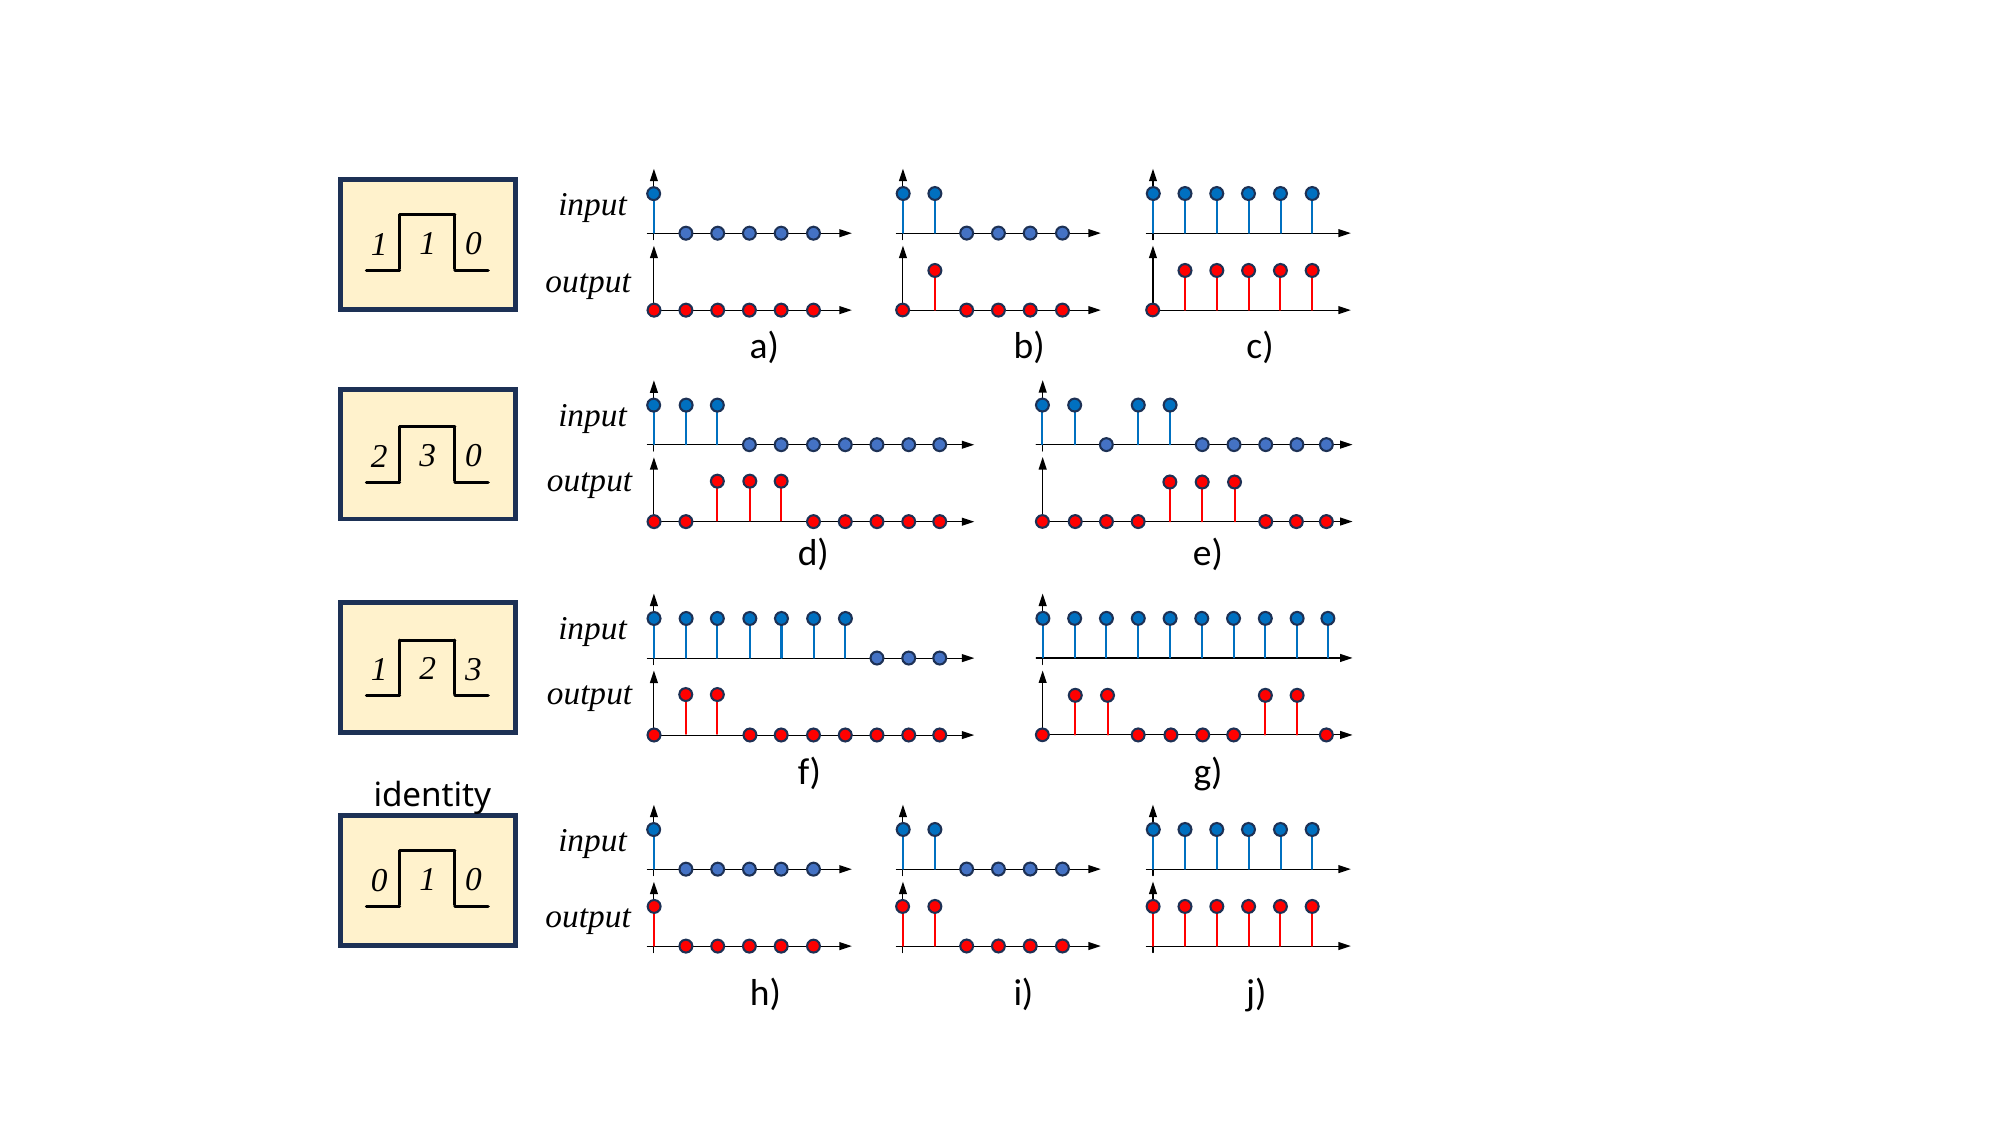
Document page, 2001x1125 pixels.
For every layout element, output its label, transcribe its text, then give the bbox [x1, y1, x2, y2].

text_box [991, 870, 1006, 877]
text_box [678, 234, 694, 241]
text_box [742, 437, 757, 444]
text_box [1226, 445, 1242, 453]
text_box [932, 736, 948, 743]
text_box j) [1231, 960, 1282, 1021]
text_box [710, 938, 726, 946]
text_box [1034, 514, 1042, 529]
text_box [1130, 736, 1146, 743]
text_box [1210, 899, 1224, 946]
text_box [1318, 514, 1334, 521]
text_box [773, 947, 789, 954]
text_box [928, 264, 942, 310]
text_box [1100, 688, 1114, 735]
text_box [837, 727, 853, 734]
text_box [869, 727, 885, 734]
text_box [340, 815, 516, 946]
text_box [774, 474, 788, 521]
text_box [1318, 437, 1334, 444]
text_box [1258, 514, 1274, 521]
text_box [869, 650, 885, 658]
text_box [710, 947, 726, 954]
text_box output [530, 251, 646, 306]
text_box [1055, 311, 1070, 318]
text_box [1022, 234, 1038, 241]
text_box [901, 659, 917, 666]
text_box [710, 474, 724, 521]
text_box [646, 514, 662, 530]
text_box b) [998, 313, 1060, 374]
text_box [1227, 611, 1241, 658]
text_box [1288, 514, 1304, 521]
text_box [678, 302, 694, 310]
text_box input [543, 599, 643, 654]
text_box [1099, 522, 1114, 530]
text_box [1055, 938, 1070, 945]
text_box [1146, 899, 1160, 946]
text_box [678, 870, 694, 877]
text_box [1289, 437, 1305, 444]
text_box [678, 311, 694, 318]
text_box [1258, 688, 1272, 735]
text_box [1146, 187, 1160, 233]
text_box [896, 187, 910, 233]
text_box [1099, 611, 1113, 658]
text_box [679, 398, 693, 445]
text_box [710, 398, 724, 445]
text_box [742, 736, 758, 743]
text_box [647, 398, 661, 445]
text_box [678, 514, 694, 521]
text_box [773, 861, 789, 869]
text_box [1146, 823, 1160, 869]
text_box [869, 522, 885, 530]
text_box [838, 514, 853, 521]
text_box [1022, 225, 1038, 233]
text_box [741, 302, 757, 310]
text_box [991, 938, 1006, 945]
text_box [679, 612, 693, 658]
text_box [1241, 823, 1255, 869]
text_box [806, 437, 821, 444]
text_box [678, 938, 694, 946]
text_box [869, 445, 885, 453]
text_box [741, 938, 757, 946]
text_box [991, 311, 1006, 318]
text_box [1068, 688, 1082, 735]
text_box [1290, 611, 1304, 658]
text_box [1067, 522, 1083, 530]
text_box input [543, 385, 643, 441]
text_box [1321, 611, 1335, 658]
text_box [901, 736, 917, 743]
text_box [837, 437, 853, 444]
text_box [1318, 522, 1334, 530]
text_box [837, 445, 853, 453]
text_box [1130, 522, 1146, 530]
text_box i) [998, 960, 1049, 1021]
text_box [959, 311, 974, 318]
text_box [1210, 187, 1224, 233]
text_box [1210, 823, 1224, 869]
text_box [806, 870, 821, 877]
text_box [1067, 514, 1083, 521]
text_box a) [734, 313, 794, 374]
text_box [1226, 736, 1241, 741]
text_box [1290, 688, 1304, 735]
text_box [805, 302, 822, 310]
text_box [1305, 823, 1319, 869]
text_box [678, 861, 694, 869]
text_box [1195, 475, 1209, 522]
text_box [742, 947, 757, 954]
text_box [1068, 611, 1082, 658]
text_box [928, 187, 942, 233]
text_box [1226, 437, 1242, 444]
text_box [896, 823, 910, 869]
text_box [1163, 727, 1179, 734]
text_box [869, 437, 885, 444]
text_box [932, 514, 948, 521]
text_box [1273, 899, 1287, 946]
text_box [710, 688, 724, 734]
text_box [678, 225, 694, 233]
text_box [806, 311, 821, 318]
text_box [647, 612, 661, 658]
text_box [990, 302, 1006, 310]
text_box [1022, 302, 1038, 310]
text_box [932, 445, 948, 453]
text_box [959, 947, 974, 954]
text_box [1043, 514, 1050, 521]
text_box g) [1178, 739, 1238, 800]
text_box [805, 225, 821, 233]
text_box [1242, 264, 1256, 310]
text_box [1022, 870, 1038, 877]
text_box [1131, 611, 1145, 658]
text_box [1273, 264, 1287, 310]
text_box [1131, 398, 1145, 445]
text_box [991, 947, 1006, 954]
text_box [805, 861, 822, 869]
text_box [1273, 823, 1287, 869]
text_box [1054, 225, 1071, 233]
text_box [647, 823, 661, 869]
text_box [1178, 264, 1192, 310]
text_box [741, 445, 757, 453]
text_box [773, 225, 789, 233]
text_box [1178, 899, 1192, 946]
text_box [1242, 899, 1256, 946]
text_box [1194, 445, 1210, 453]
text_box [869, 736, 885, 743]
text_box [837, 736, 853, 743]
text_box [647, 187, 661, 233]
text_box [1258, 437, 1274, 444]
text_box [774, 612, 788, 658]
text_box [1178, 187, 1192, 233]
text_box e) [1178, 522, 1238, 581]
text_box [928, 823, 942, 869]
text_box [646, 302, 662, 318]
text_box [1022, 947, 1038, 954]
text_box [1258, 522, 1274, 530]
text_box [932, 727, 948, 734]
text_box [1055, 870, 1070, 877]
text_box f) [783, 739, 837, 800]
text_box [1319, 727, 1334, 734]
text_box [1258, 611, 1272, 658]
text_box [741, 861, 757, 869]
text_box [1319, 736, 1334, 743]
text_box [1055, 947, 1070, 954]
text_box [806, 514, 821, 520]
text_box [1035, 398, 1049, 445]
text_box [1194, 437, 1210, 444]
text_box [710, 302, 726, 310]
text_box [1098, 437, 1114, 444]
text_box output [530, 887, 646, 942]
text_box [1288, 522, 1304, 530]
text_box c) [1231, 313, 1289, 374]
text_box [1258, 445, 1274, 453]
text_box [1054, 861, 1071, 869]
text_box [903, 302, 911, 310]
text_box [932, 650, 948, 658]
text_box [1318, 445, 1334, 453]
text_box [932, 522, 948, 530]
text_box [959, 302, 975, 310]
text_box [678, 522, 694, 530]
text_box [1145, 302, 1160, 318]
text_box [743, 474, 757, 521]
text_box [959, 861, 975, 869]
text_box [932, 659, 948, 666]
text_box input [543, 810, 643, 865]
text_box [928, 899, 942, 946]
text_box output [532, 664, 648, 719]
text_box [710, 225, 726, 233]
text_box [710, 311, 726, 318]
text_box [742, 727, 758, 734]
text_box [743, 612, 757, 658]
text_box [805, 938, 822, 946]
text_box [1068, 398, 1082, 445]
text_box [1163, 611, 1177, 658]
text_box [340, 179, 516, 310]
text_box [1163, 398, 1177, 445]
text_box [1305, 899, 1319, 946]
text_box [1022, 861, 1038, 869]
text_box [742, 234, 757, 241]
text_box [869, 514, 885, 521]
text_box [1195, 727, 1211, 734]
text_box identity [358, 765, 507, 815]
text_box [773, 234, 789, 241]
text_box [340, 602, 516, 733]
text_box [678, 947, 694, 954]
text_box [990, 225, 1006, 233]
text_box [895, 302, 910, 318]
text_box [1241, 187, 1255, 233]
text_box [901, 727, 917, 734]
text_box [741, 225, 757, 233]
text_box [773, 437, 789, 444]
text_box [806, 727, 821, 734]
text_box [1178, 823, 1192, 869]
text_box [990, 861, 1006, 869]
text_box [1130, 514, 1146, 521]
text_box [932, 437, 948, 444]
text_box [901, 445, 917, 453]
text_box [1054, 302, 1071, 310]
text_box [959, 234, 974, 241]
text_box [959, 870, 974, 877]
text_box [710, 861, 726, 869]
text_box [773, 736, 789, 743]
text_box [959, 938, 974, 945]
text_box d) [783, 522, 844, 581]
text_box [1226, 727, 1242, 734]
text_box [901, 437, 917, 444]
text_box [1034, 727, 1050, 743]
text_box [806, 234, 821, 241]
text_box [647, 899, 661, 946]
text_box input [543, 174, 643, 230]
text_box output [532, 450, 648, 506]
text_box [806, 947, 821, 954]
text_box [959, 225, 975, 233]
text_box [806, 445, 821, 453]
text_box [1099, 514, 1114, 521]
text_box [844, 522, 853, 530]
text_box [901, 514, 917, 521]
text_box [1163, 475, 1177, 522]
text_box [1195, 611, 1209, 658]
text_box [1163, 736, 1179, 743]
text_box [679, 688, 693, 734]
text_box [710, 234, 726, 241]
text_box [1305, 187, 1319, 233]
text_box [742, 870, 757, 877]
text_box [807, 612, 821, 658]
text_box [340, 389, 516, 520]
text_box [1210, 264, 1224, 310]
text_box [1289, 445, 1305, 453]
text_box [773, 727, 789, 734]
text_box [1273, 187, 1287, 233]
text_box [1022, 938, 1038, 945]
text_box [896, 899, 910, 946]
text_box [710, 870, 726, 877]
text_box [1305, 264, 1319, 310]
text_box [1098, 445, 1114, 453]
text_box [1036, 611, 1050, 658]
text_box [773, 870, 789, 877]
text_box [1130, 727, 1146, 734]
text_box [869, 659, 885, 666]
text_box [710, 612, 724, 658]
text_box [646, 727, 662, 743]
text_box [838, 612, 852, 658]
text_box [991, 234, 1006, 241]
text_box [773, 938, 789, 946]
text_box [1154, 302, 1161, 310]
text_box [901, 650, 917, 658]
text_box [1228, 475, 1242, 522]
text_box h) [734, 960, 796, 1021]
text_box [1043, 522, 1050, 529]
text_box [901, 522, 917, 530]
text_box [773, 302, 789, 310]
text_box [773, 445, 789, 453]
text_box [1055, 234, 1070, 241]
